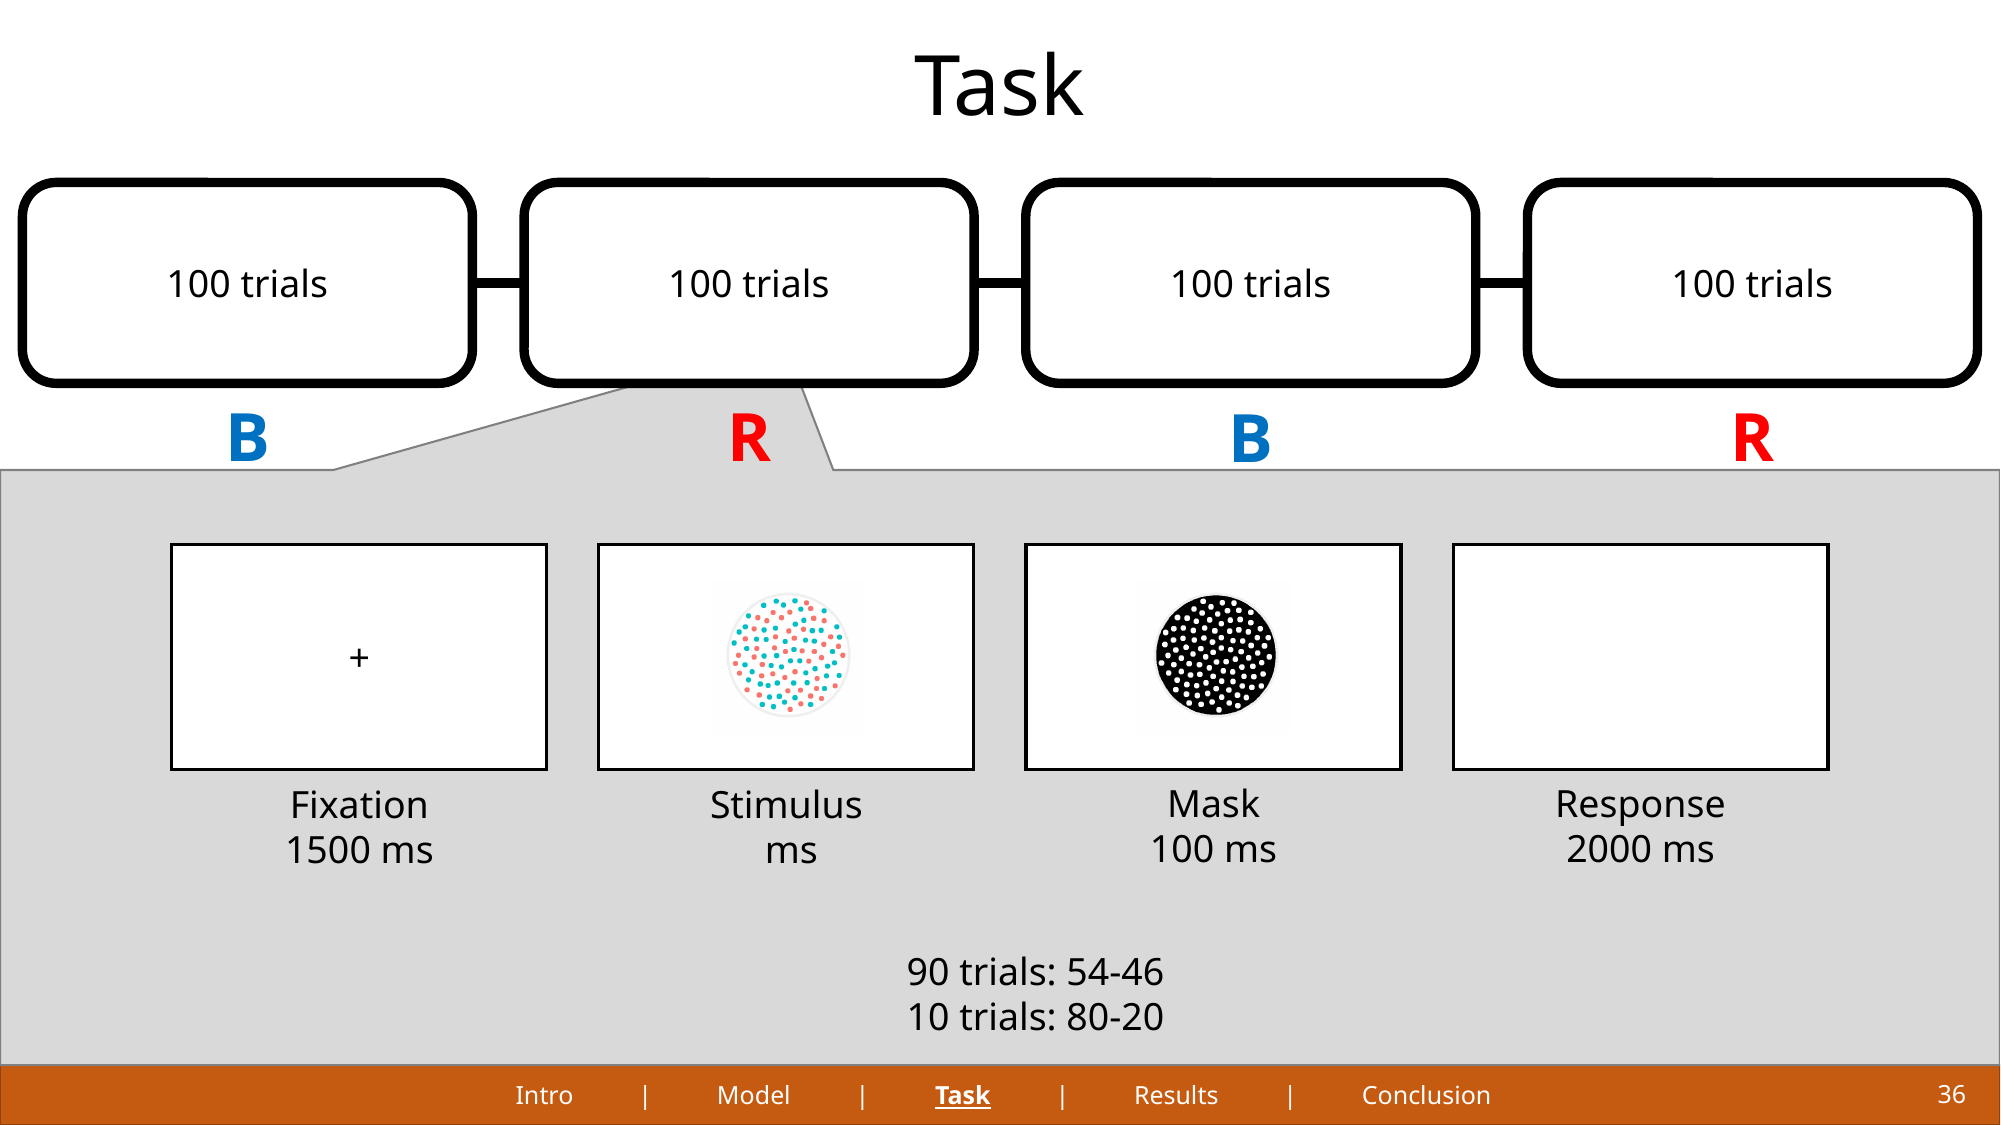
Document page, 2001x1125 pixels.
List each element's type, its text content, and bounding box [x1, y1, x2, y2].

title Task [99, 34, 1901, 142]
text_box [22, 182, 1978, 384]
slide_number 36 [1672, 1065, 1982, 1125]
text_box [171, 544, 1829, 880]
footer Intro | Model | Task | Results | Conclusion [335, 1065, 1672, 1125]
text_box [0, 468, 2000, 1067]
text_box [210, 387, 1790, 485]
